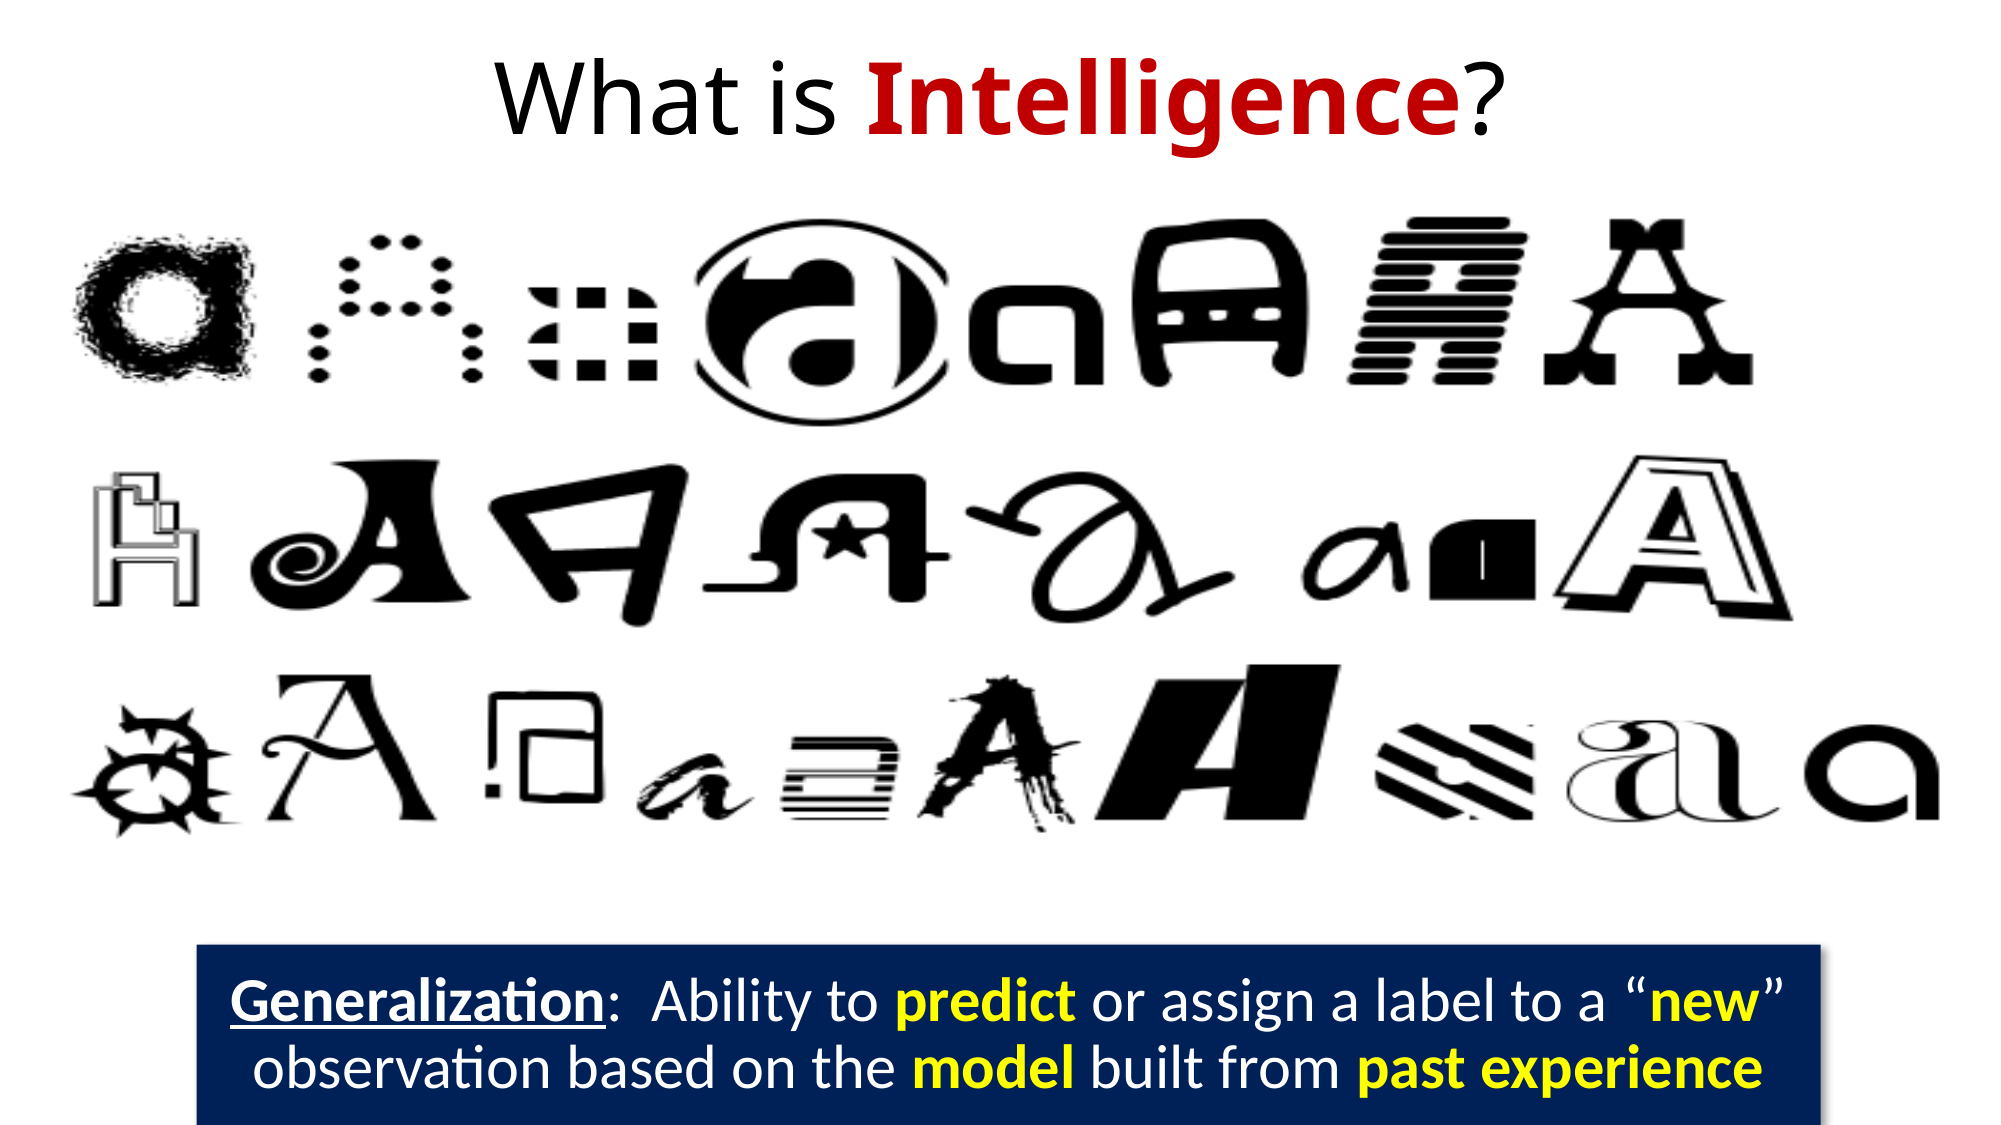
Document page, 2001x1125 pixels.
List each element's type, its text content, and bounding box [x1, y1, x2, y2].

title What is Intelligence? [58, 7, 1943, 174]
list Generalization: Ability to predict or assign a label to a “new” observation based on the model built from past experience [196, 944, 1821, 1125]
picture [17, 174, 2000, 866]
